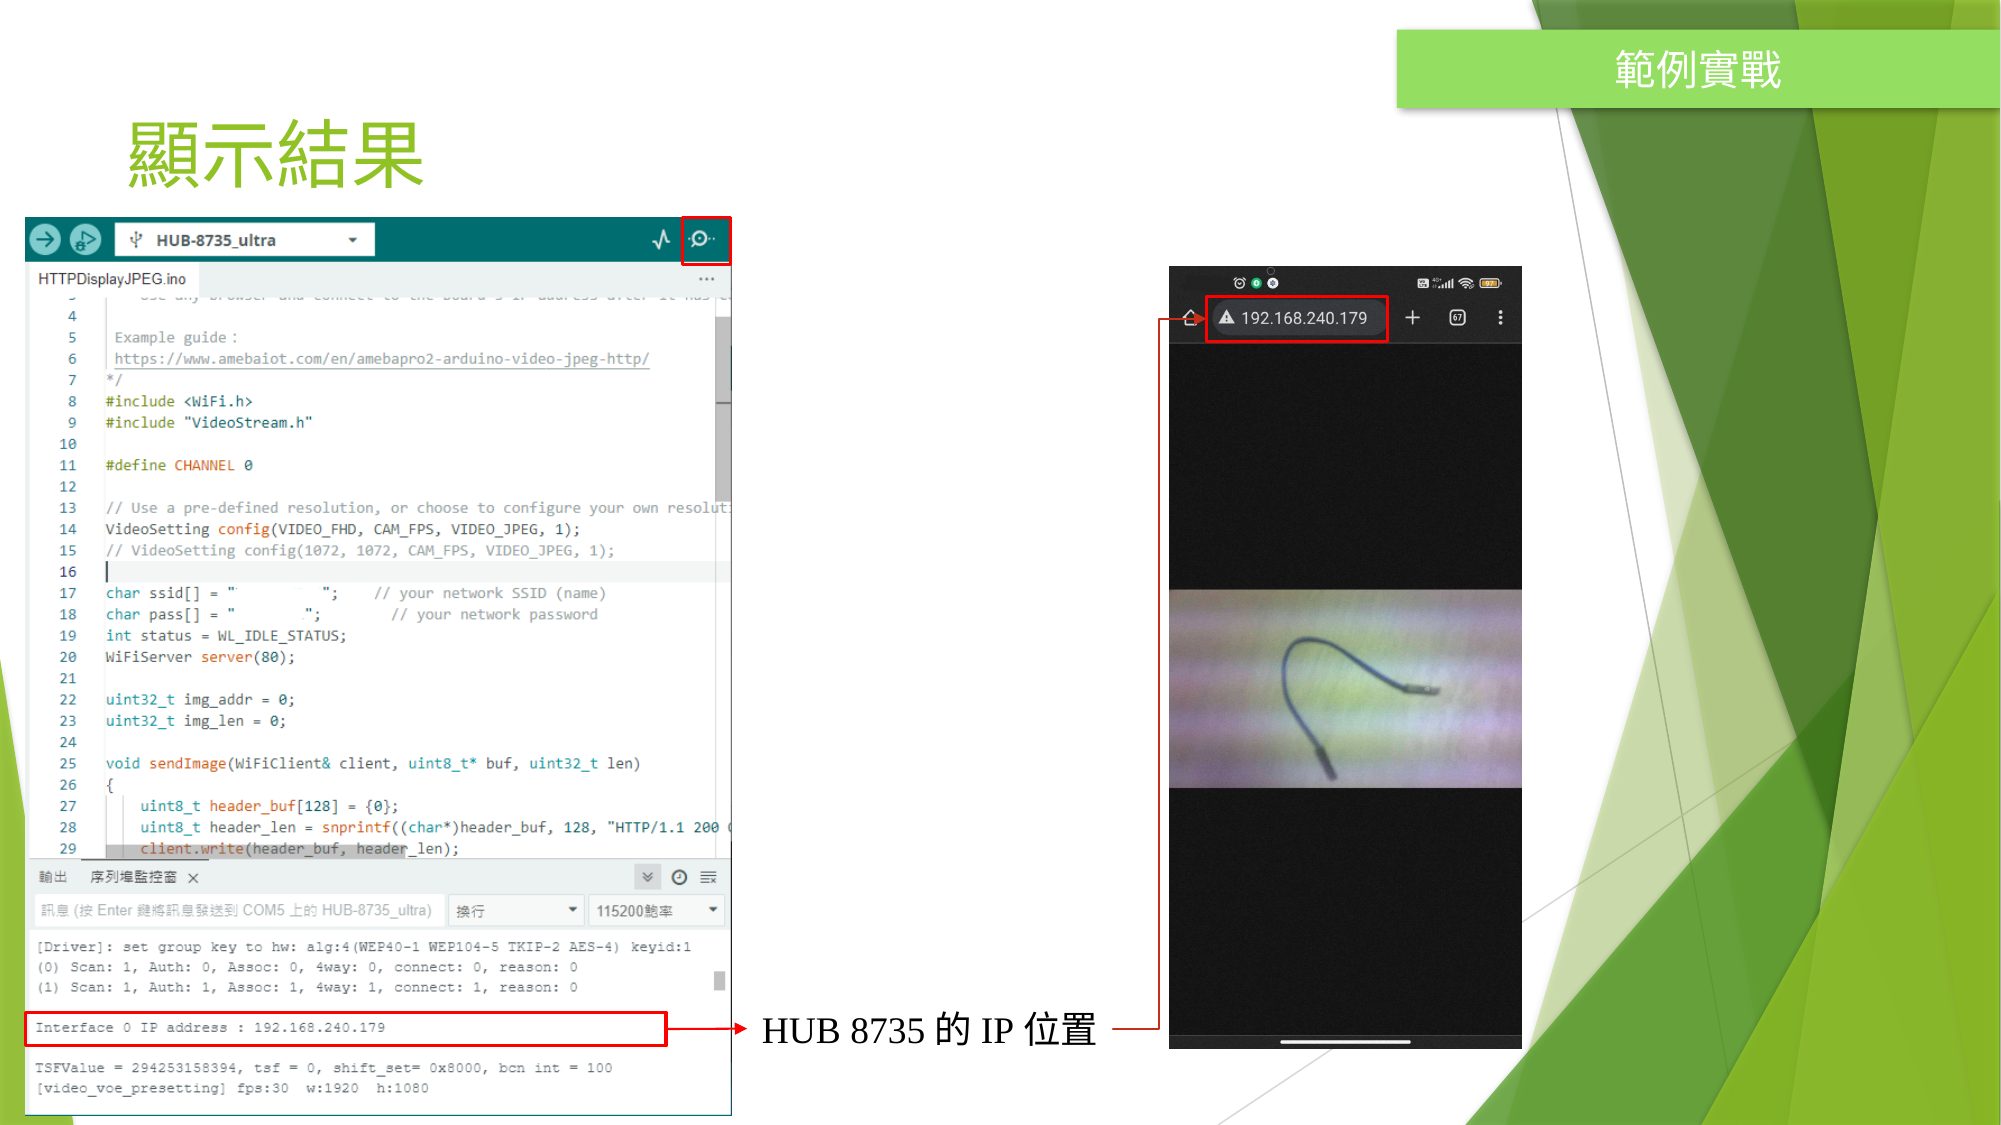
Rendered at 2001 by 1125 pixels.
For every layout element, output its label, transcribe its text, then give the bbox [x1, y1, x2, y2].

text_box HUB 8735的IP位置 [747, 998, 1113, 1059]
picture [25, 216, 732, 1116]
title 顯示結果 [111, 99, 1522, 317]
picture [1169, 266, 1522, 1050]
text_box 範例實戰 [1395, 28, 2000, 109]
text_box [1100, 318, 1207, 1030]
